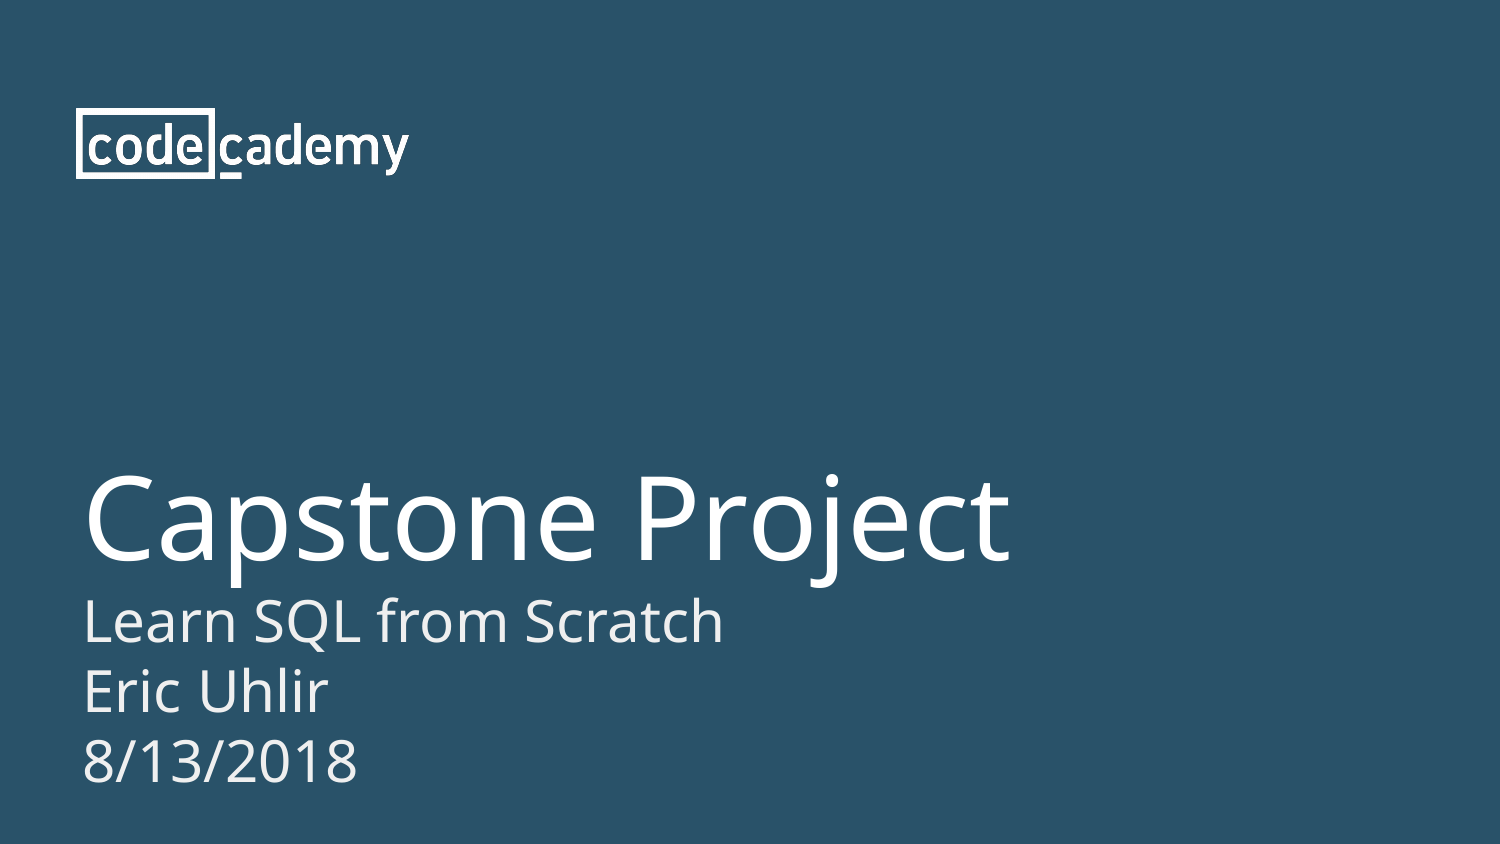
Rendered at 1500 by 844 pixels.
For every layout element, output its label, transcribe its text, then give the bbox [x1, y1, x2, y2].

picture [76, 108, 409, 179]
text_box Capstone Project Learn SQL from Scratch Eric Uhlir 8/13/2018 [76, 491, 1424, 748]
